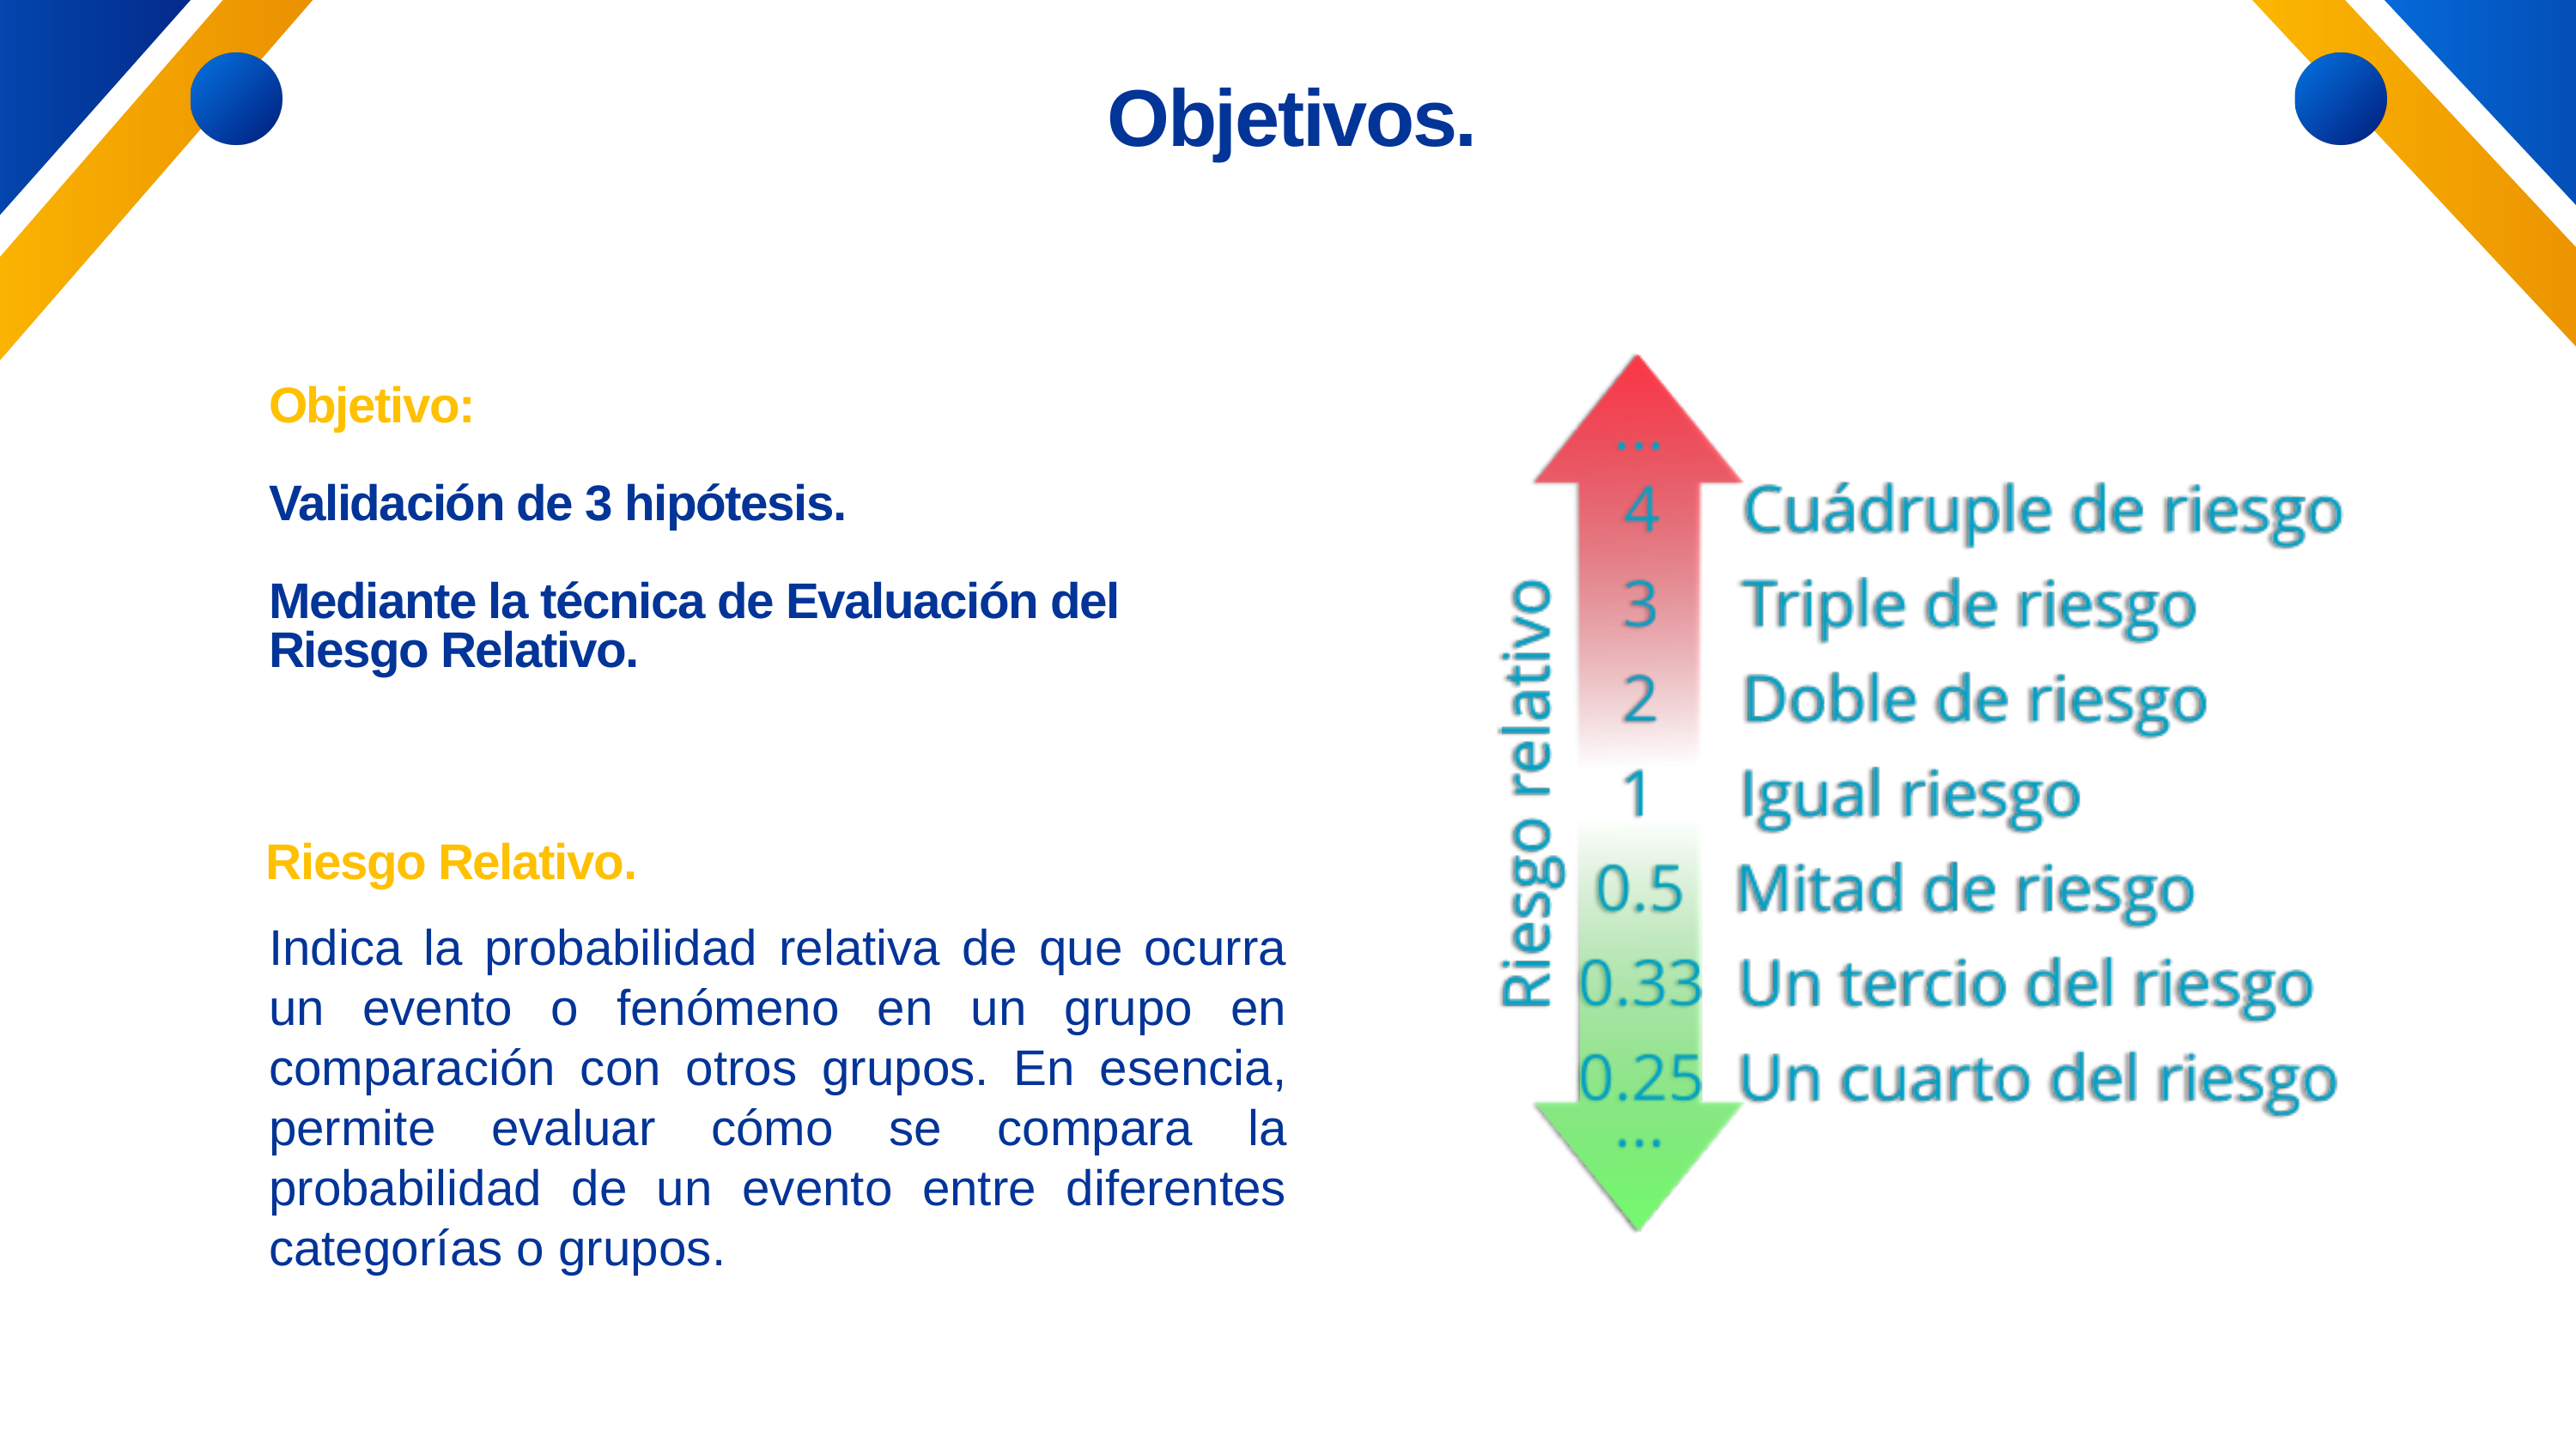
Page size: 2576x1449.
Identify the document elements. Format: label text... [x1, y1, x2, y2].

text_box Objetivo: Validación de 3 hipótesis. Mediante la técnica de Evaluación del Riesgo Relativo. [269, 383, 1288, 677]
text_box [0, 0, 313, 361]
text_box Indica la probabilidad relativa de que ocurra un evento o fenómeno en un grupo en comparación con otros grupos. En esencia, permite evaluar cómo se compara la probabilidad de un evento entre diferentes categorías o grupos. [269, 915, 1288, 1276]
text_box [0, 0, 191, 215]
text_box [2294, 52, 2388, 145]
text_box Riesgo Relativo. [266, 840, 772, 890]
text_box [2251, 0, 2576, 347]
text_box Objetivos. [290, 81, 2294, 162]
text_box [190, 52, 283, 145]
picture [1502, 355, 2346, 1232]
text_box [2384, 0, 2576, 205]
